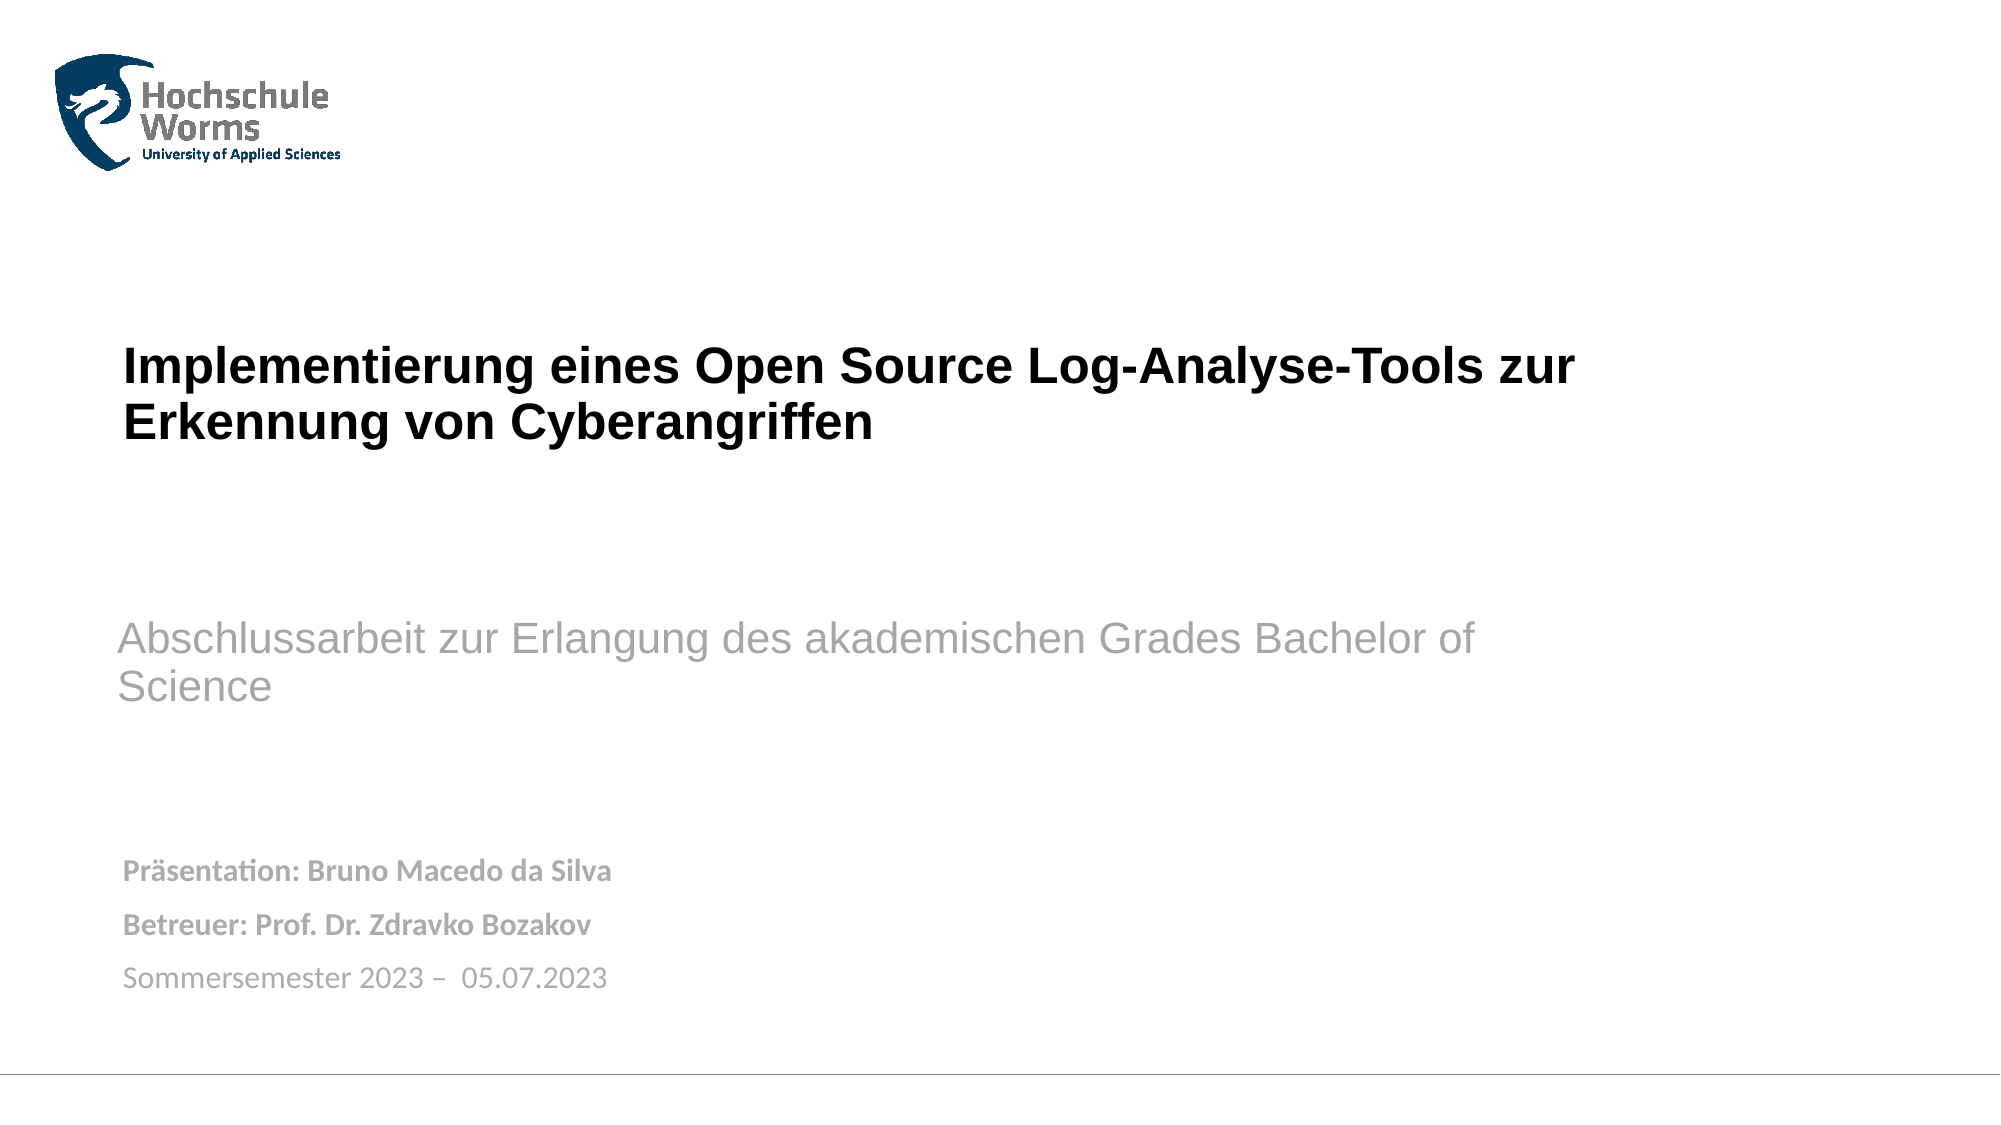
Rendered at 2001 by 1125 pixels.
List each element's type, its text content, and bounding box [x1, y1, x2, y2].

subtitle Abschlussarbeit zur Erlangung des akademischen Grades Bachelor of Science [102, 608, 1620, 735]
text_box Präsentation: Bruno Macedo da Silva Betreuer: Prof. Dr. Zdravko Bozakov Sommersemester 2023 – 05.07.2023 [108, 842, 1158, 1004]
picture [55, 54, 340, 171]
title Implementierung eines Open Source Log-Analyse-Tools zur Erkennung von Cyberangriffen [108, 332, 1614, 459]
